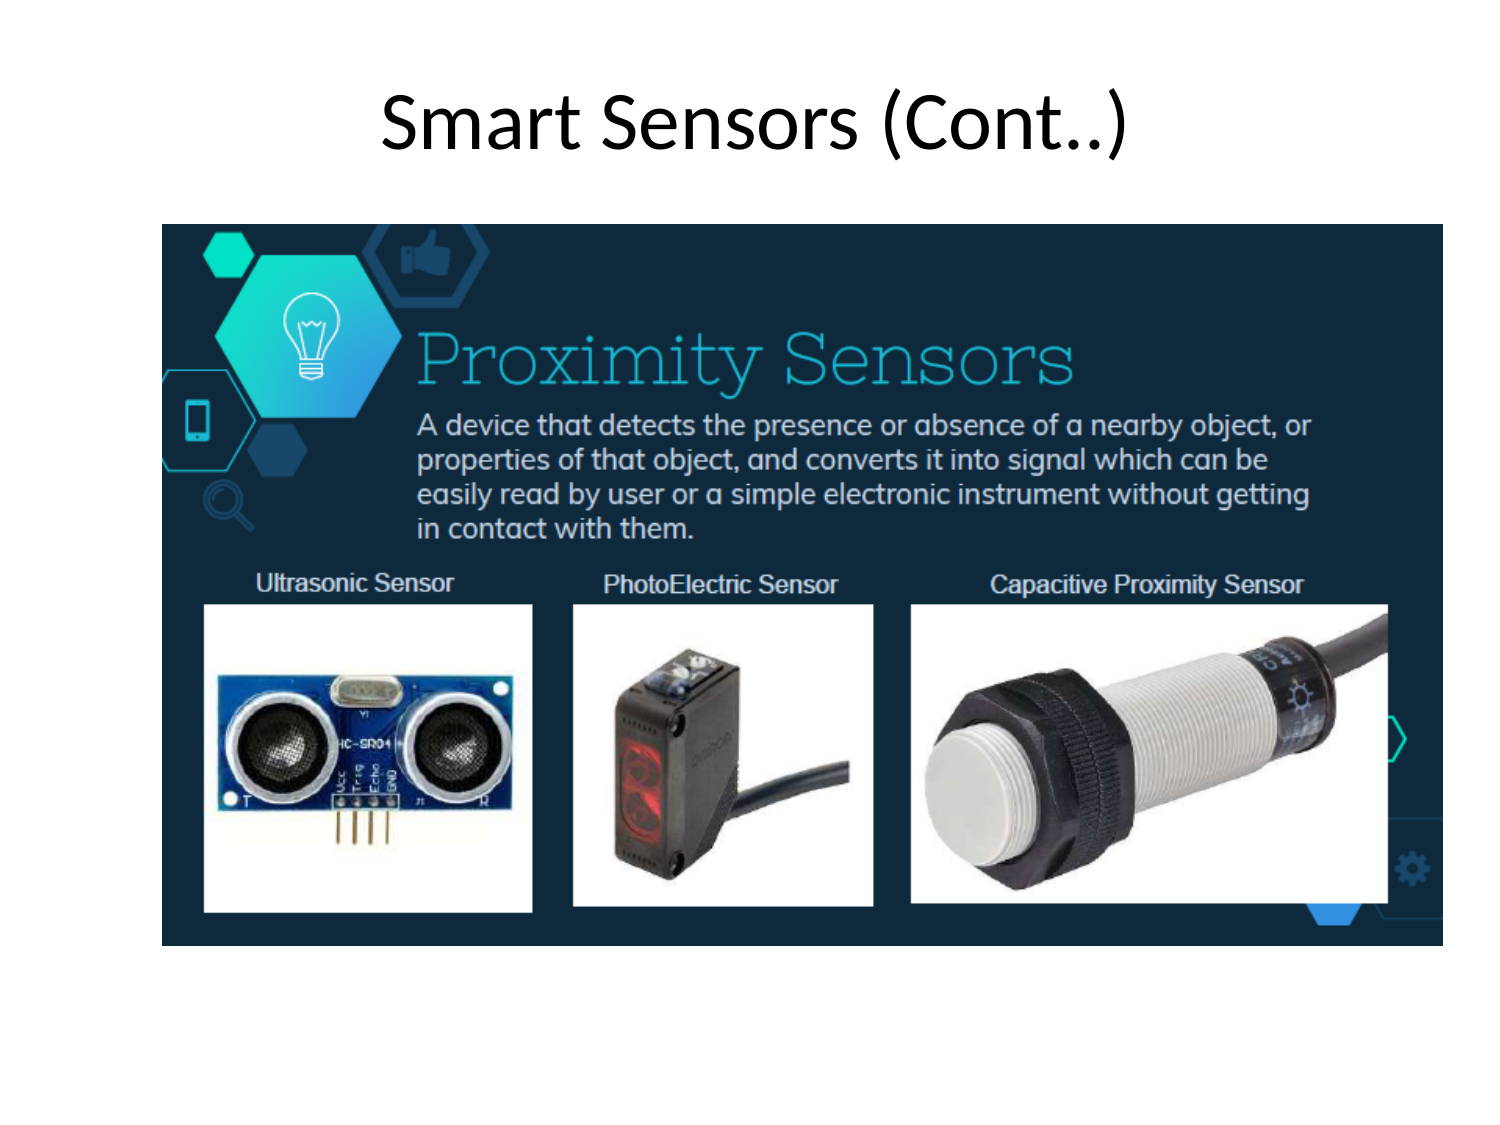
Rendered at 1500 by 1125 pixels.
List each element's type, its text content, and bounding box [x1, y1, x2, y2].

title Smart Sensors (Cont..) [87, 45, 1425, 188]
picture [162, 224, 1443, 946]
